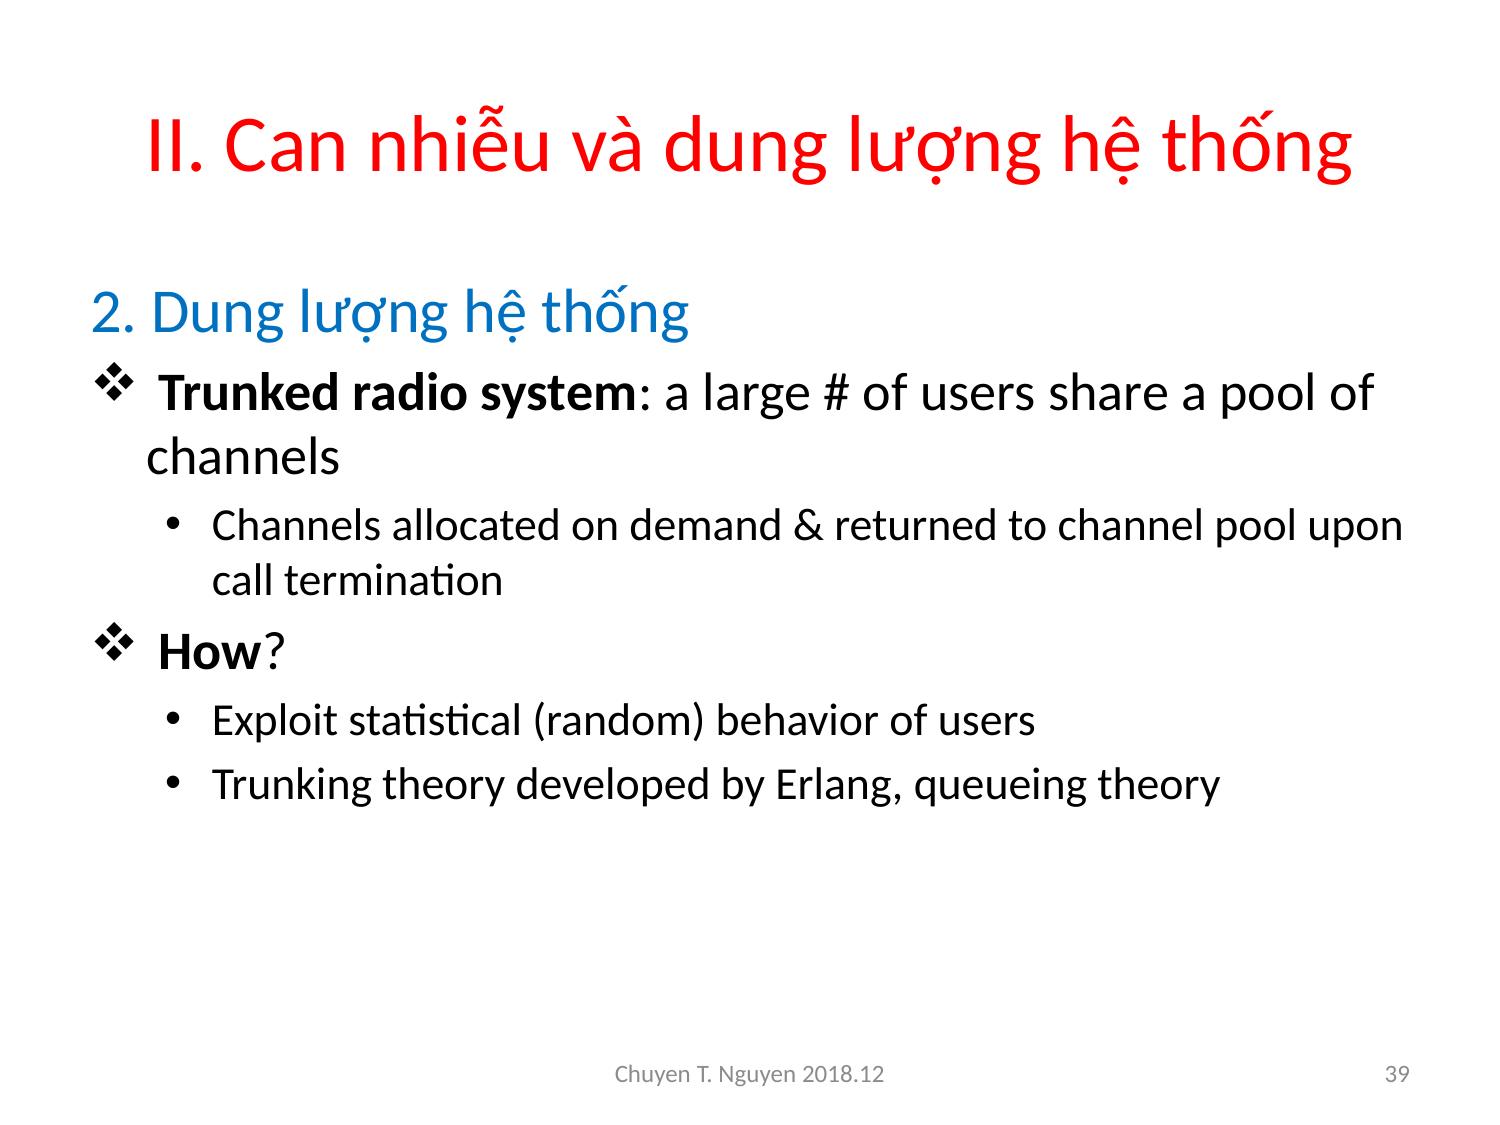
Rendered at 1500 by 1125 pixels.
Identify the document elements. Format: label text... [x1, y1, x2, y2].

list 2. Dung lượng hệ thống Trunked radio system: a large # of users share a pool of channels Channels allocated on demand & returned to channel pool upon call termination How? Exploit statistical (random) behavior of users Trunking theory developed by Erlang, queueing theory [75, 262, 1425, 1005]
footer Chuyen T. Nguyen 2018.12 [512, 1042, 988, 1103]
slide_number 39 [1074, 1042, 1425, 1103]
title II. Can nhiễu và dung lượng hệ thống [75, 45, 1425, 233]
